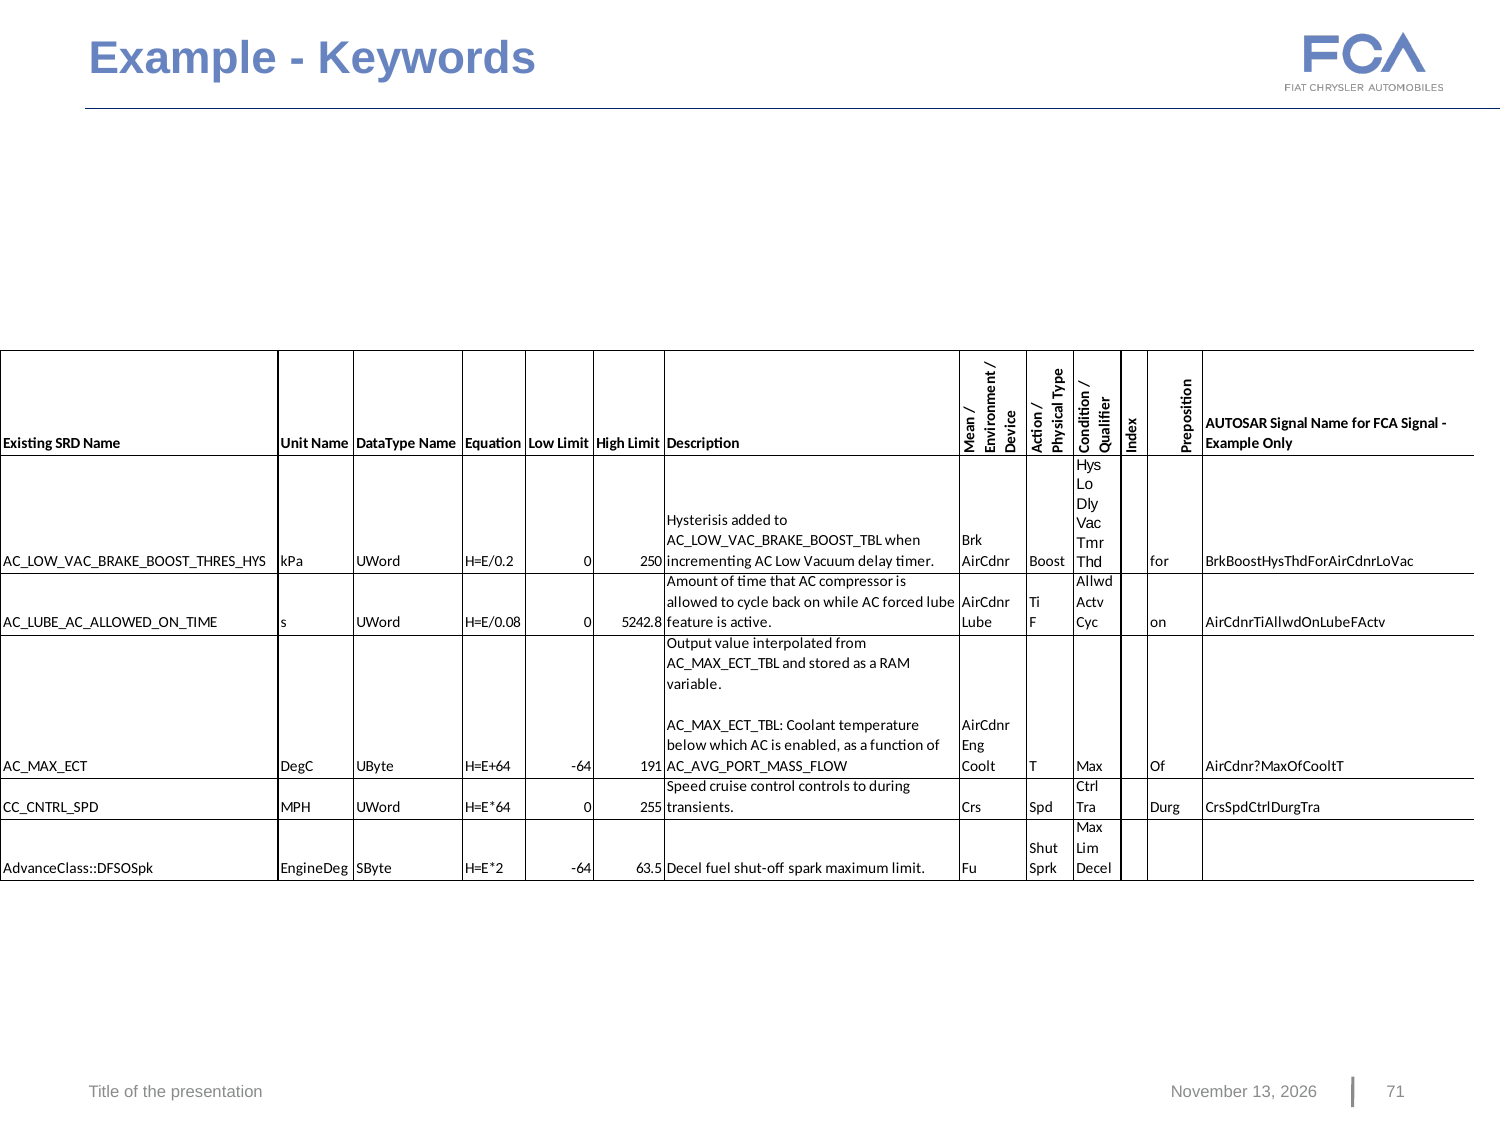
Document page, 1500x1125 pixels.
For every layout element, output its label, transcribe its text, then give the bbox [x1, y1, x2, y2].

picture [1285, 32, 1443, 91]
list Example - Keywords [88, 33, 1082, 87]
slide_number 71 [1386, 1080, 1439, 1114]
footer Title of the presentation [88, 1080, 709, 1120]
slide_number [1084, 1080, 1318, 1115]
picture [0, 349, 1476, 882]
